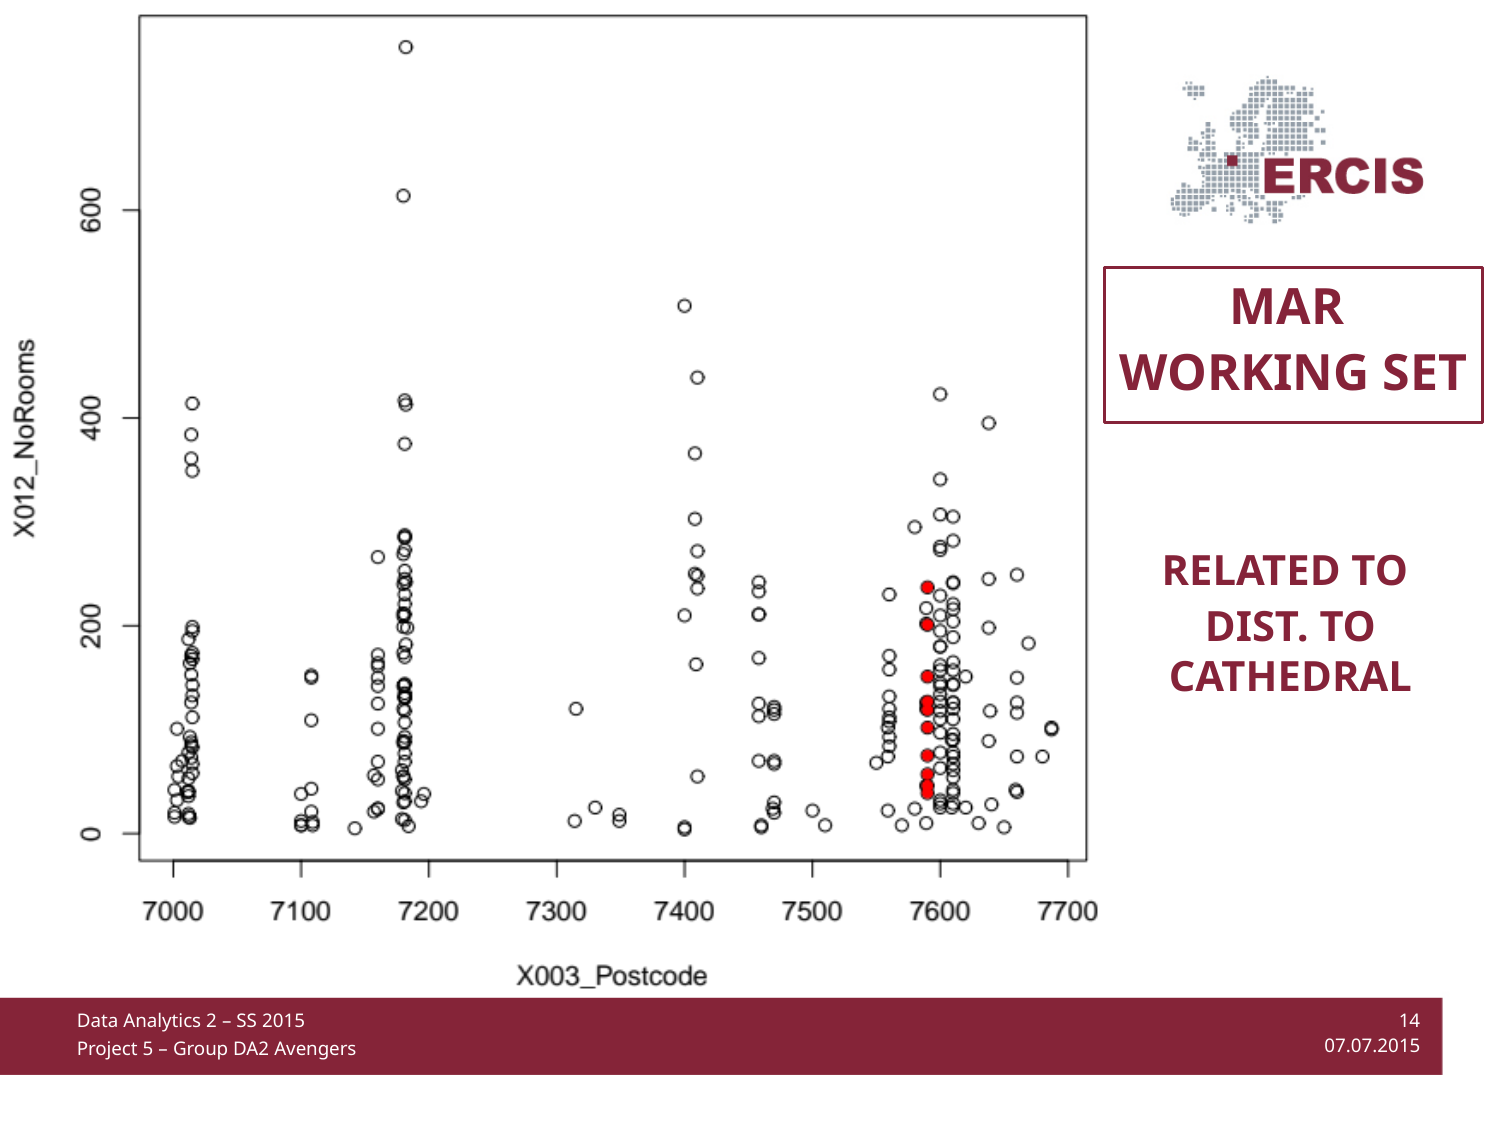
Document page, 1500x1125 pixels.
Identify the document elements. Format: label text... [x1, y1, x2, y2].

list MAR WORKING SET [1158, 267, 1483, 423]
picture [0, 0, 1500, 1125]
list related to dist. to cathedral [1158, 550, 1489, 693]
